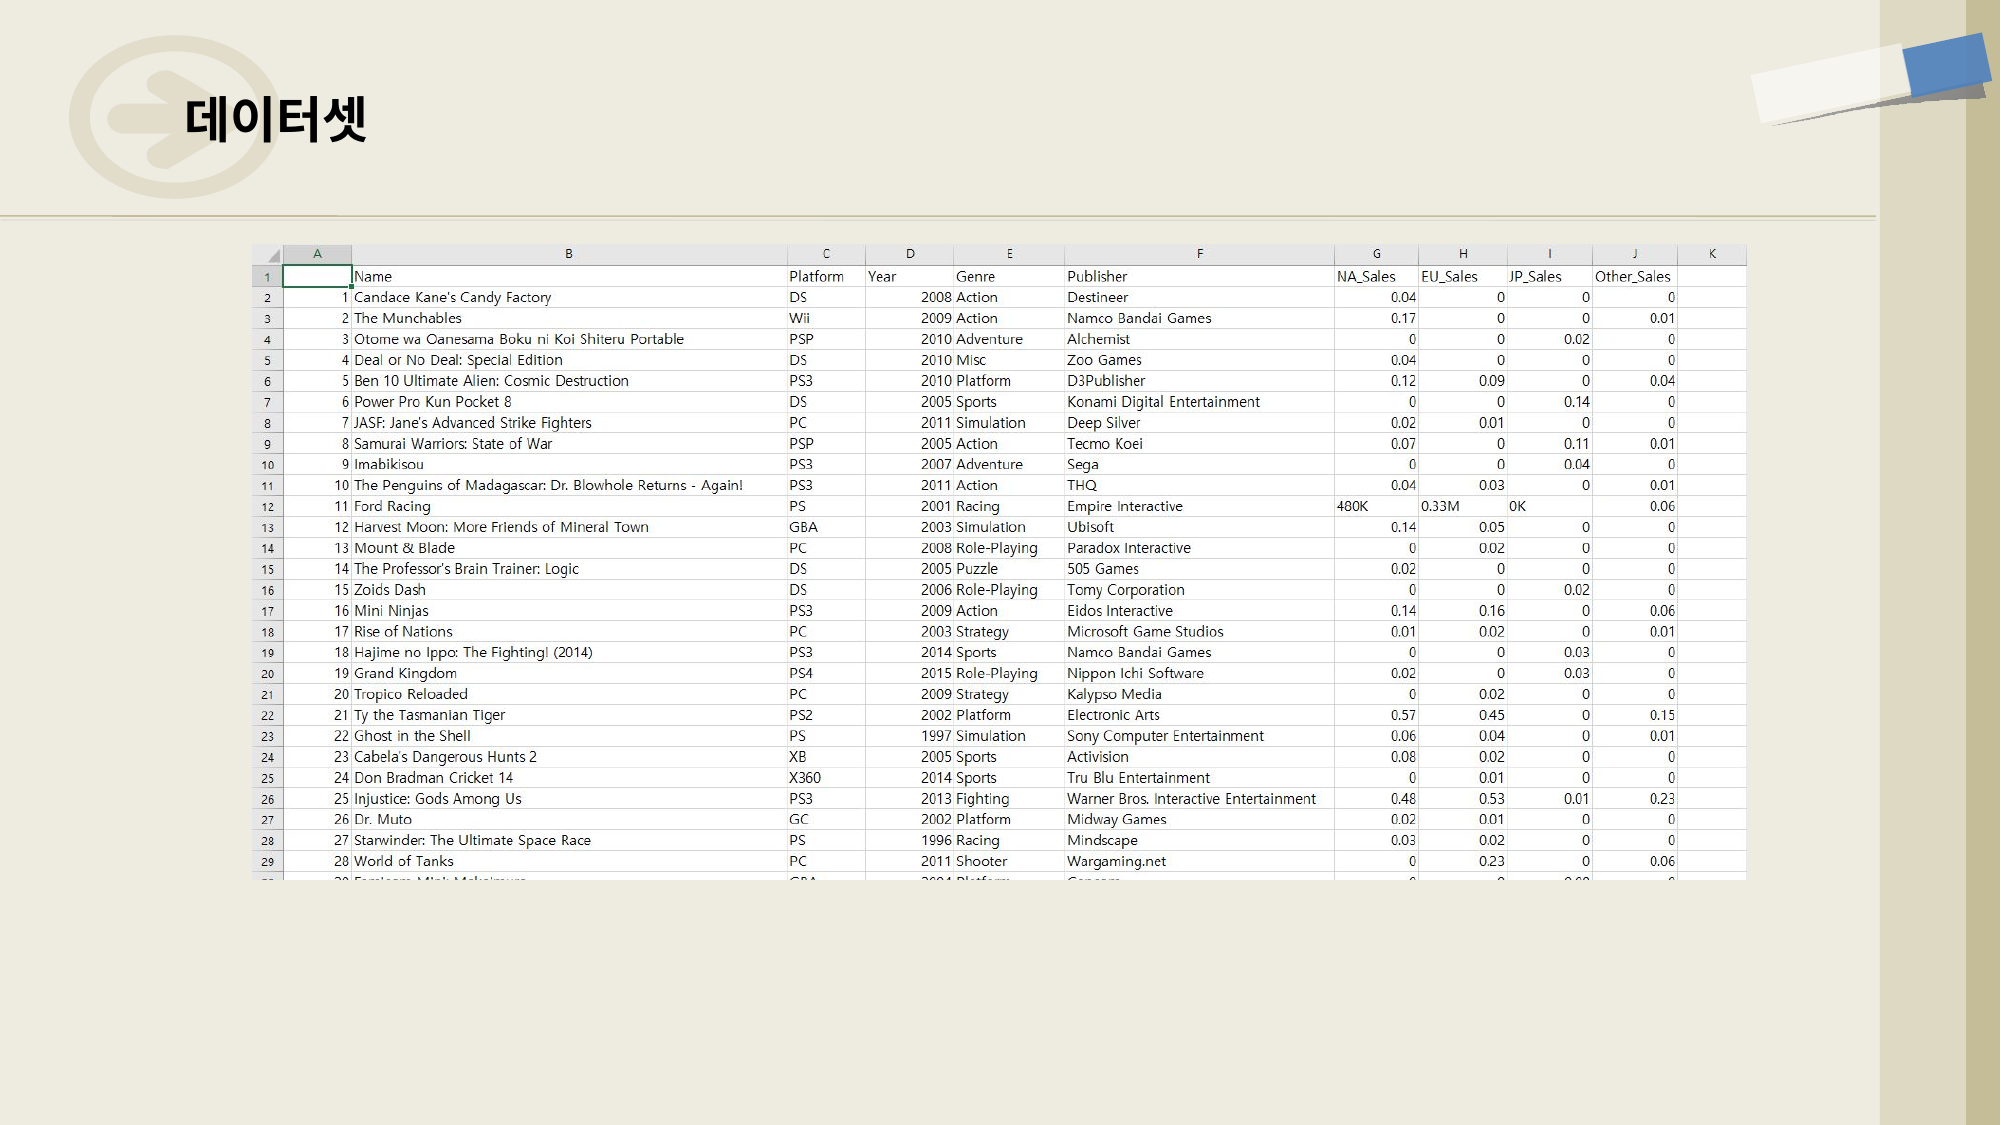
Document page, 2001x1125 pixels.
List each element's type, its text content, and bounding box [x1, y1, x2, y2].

picture [252, 244, 1748, 881]
text_box 데이터셋 [169, 81, 384, 156]
